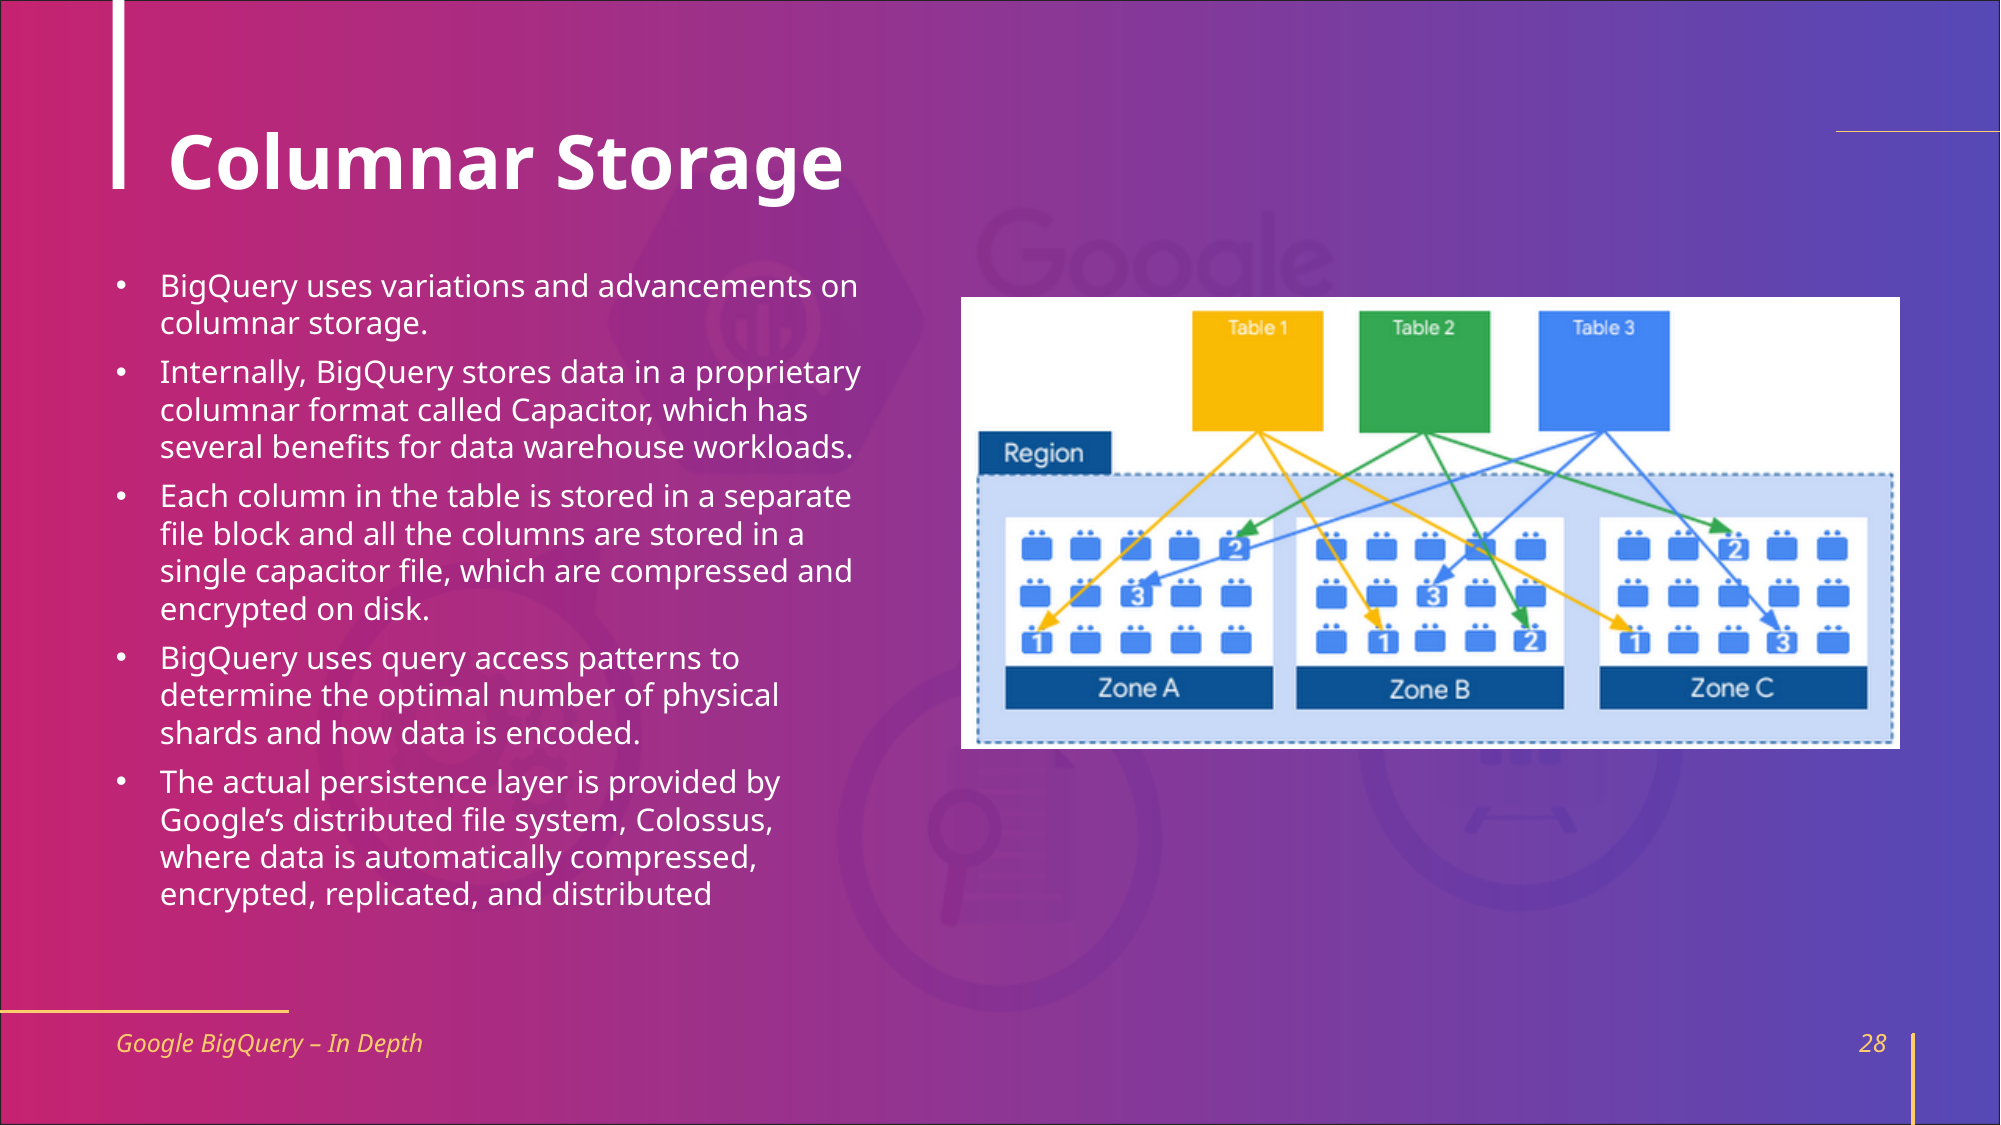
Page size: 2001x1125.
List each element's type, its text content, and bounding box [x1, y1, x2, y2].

picture [961, 297, 1900, 749]
list BigQuery uses variations and advancements on columnar storage. Internally, BigQuery stores data in a proprietary columnar format called Capacitor, which has several benefits for data warehouse workloads. Each column in the table is stored in a separate file block and all the columns are stored in a single capacitor file, which are compressed and encrypted on disk. BigQuery uses query access patterns to determine the optimal number of physical shards and how data is encoded. The actual persistence layer is provided by Google’s distributed file system, Colossus, where data is automatically compressed, encrypted, replicated, and distributed [100, 258, 879, 932]
title Columnar Storage [152, 99, 1067, 214]
slide_number 28 [1451, 1015, 1902, 1075]
footer Google BigQuery – In Depth [100, 1015, 636, 1075]
